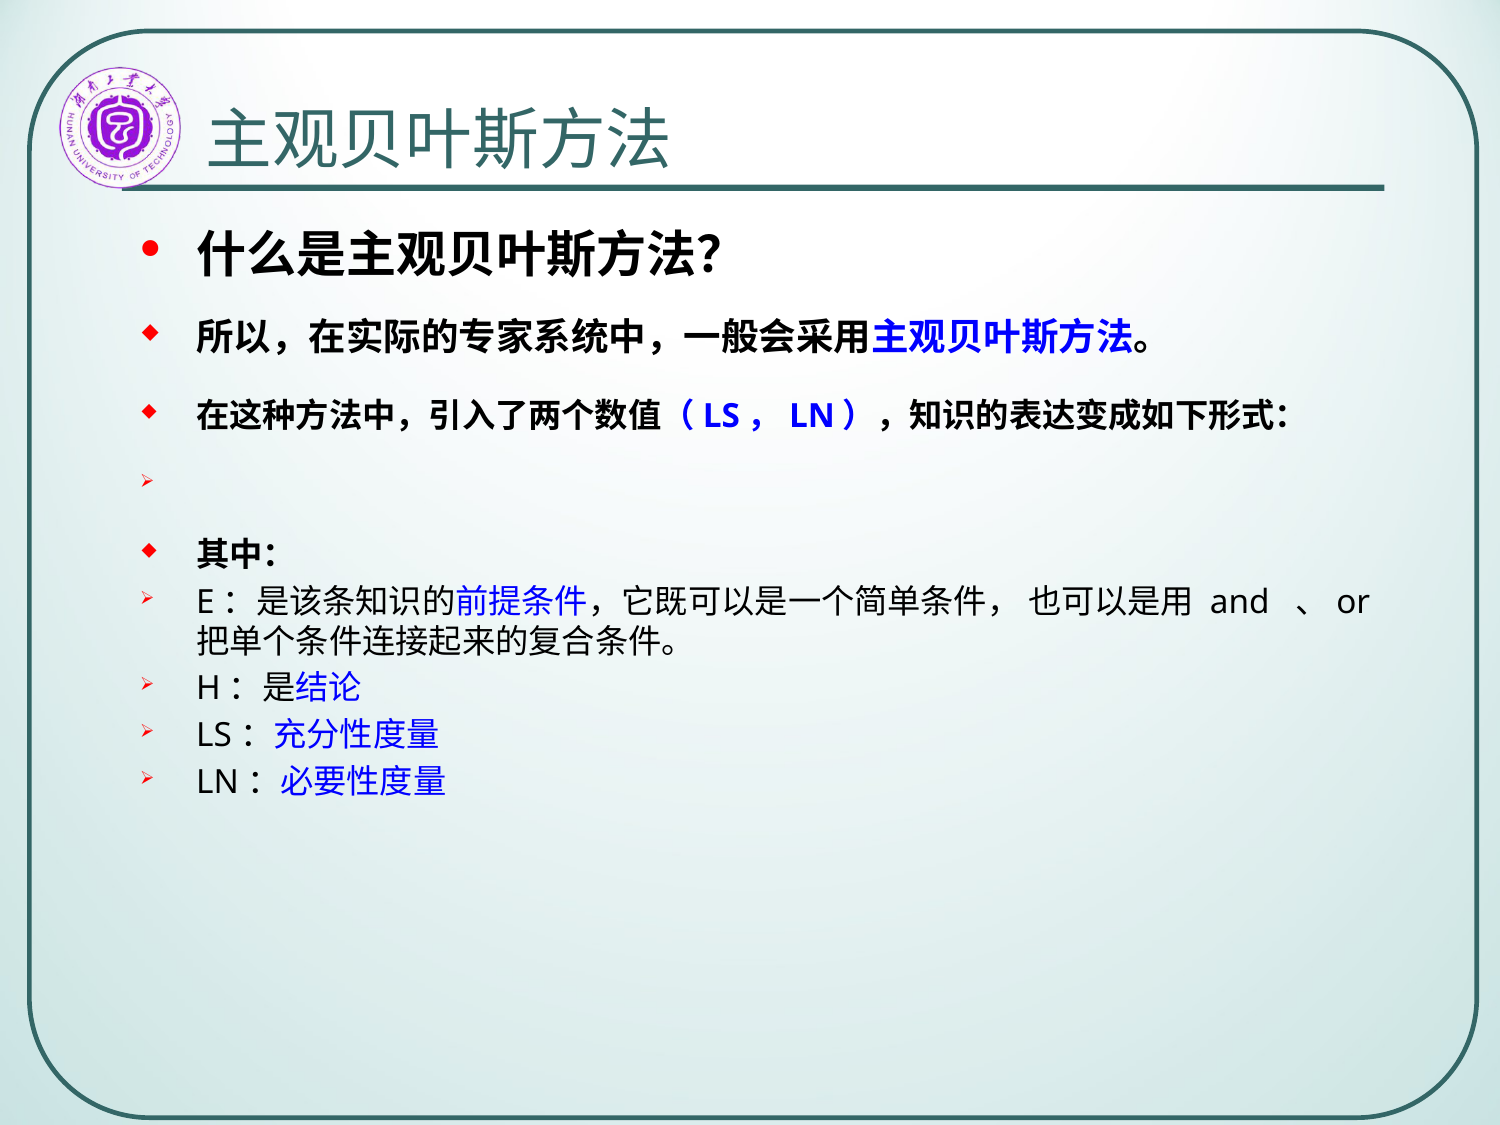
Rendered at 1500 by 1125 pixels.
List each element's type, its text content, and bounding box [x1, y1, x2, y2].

title 主观贝叶斯方法 [159, 66, 1422, 185]
picture [0, 0, 1500, 1125]
